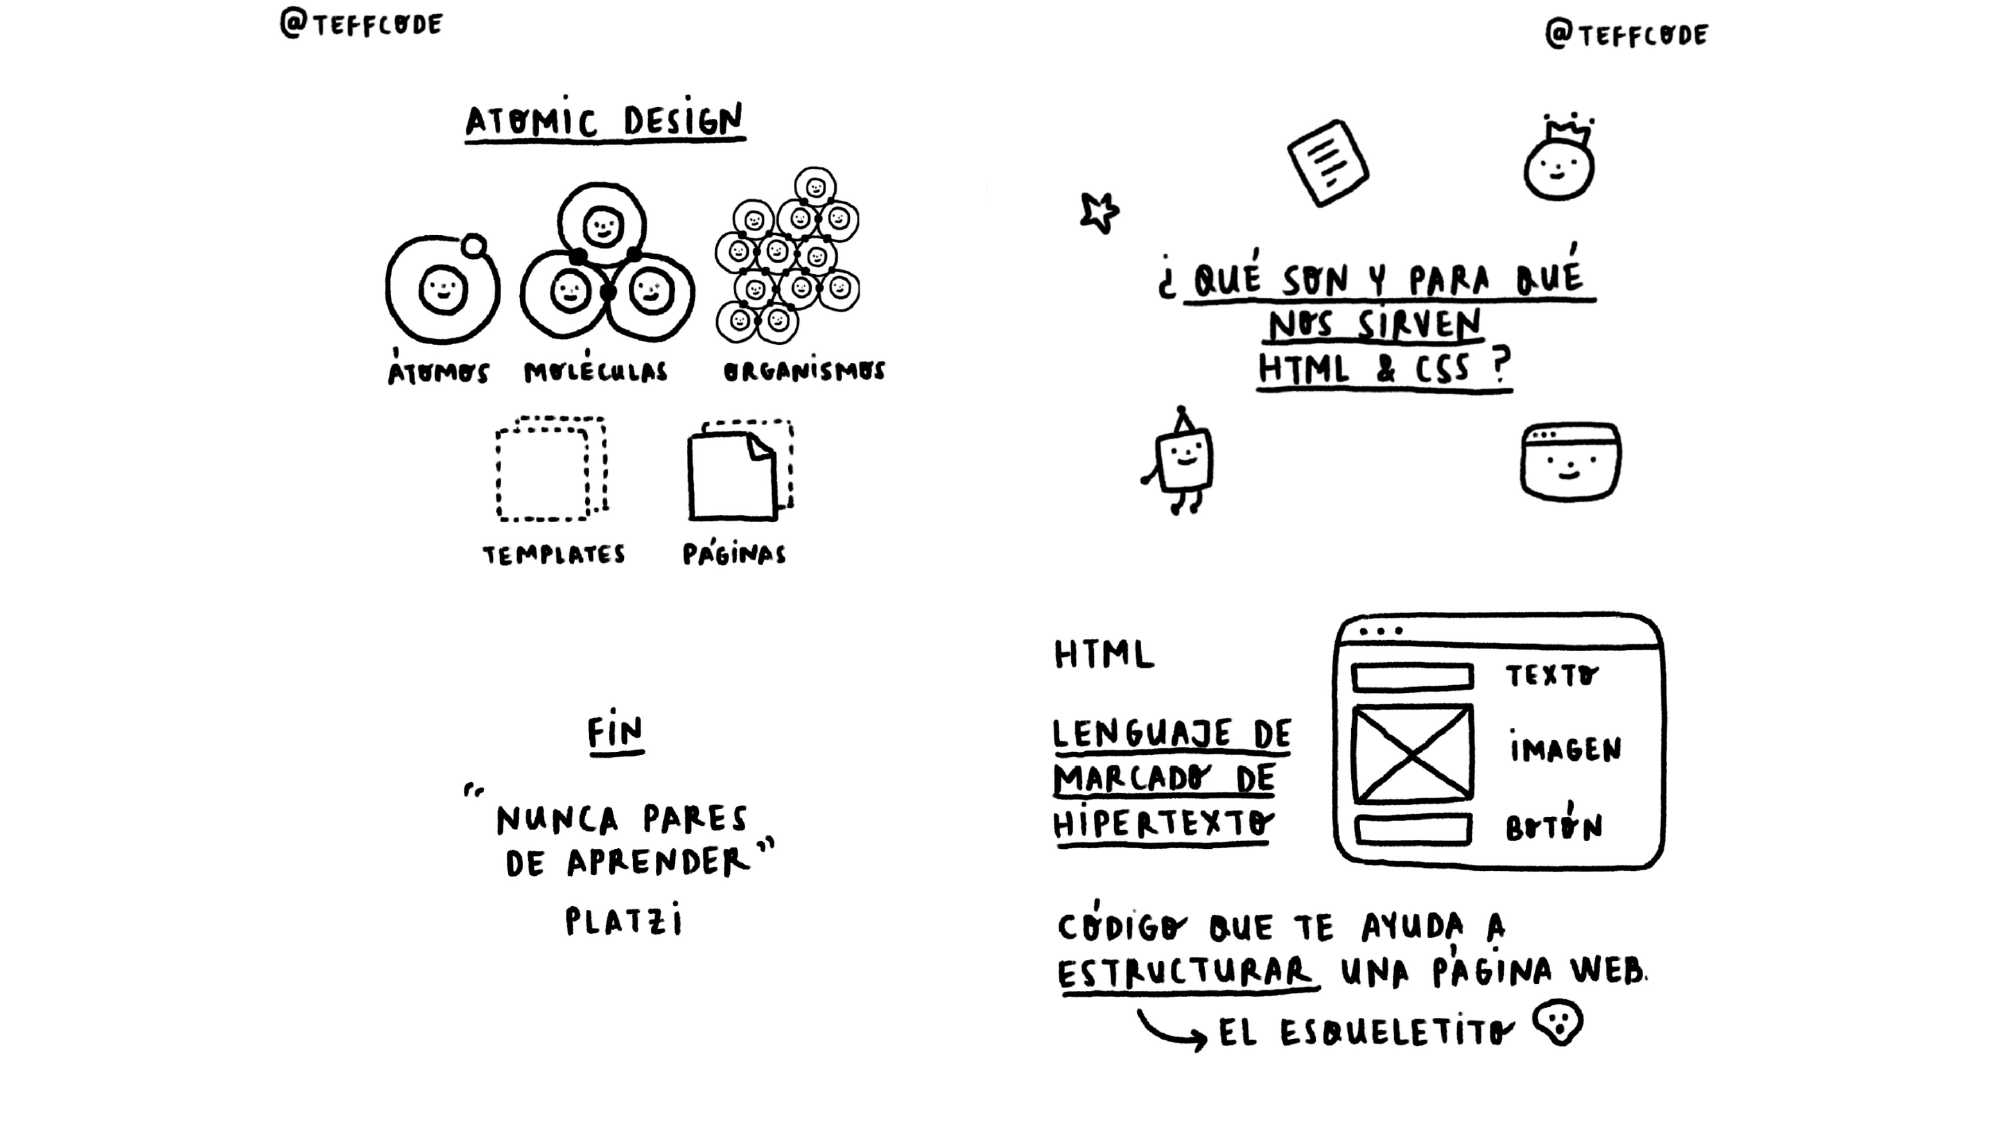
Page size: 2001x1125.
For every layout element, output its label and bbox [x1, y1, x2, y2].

picture [274, 0, 1726, 1125]
